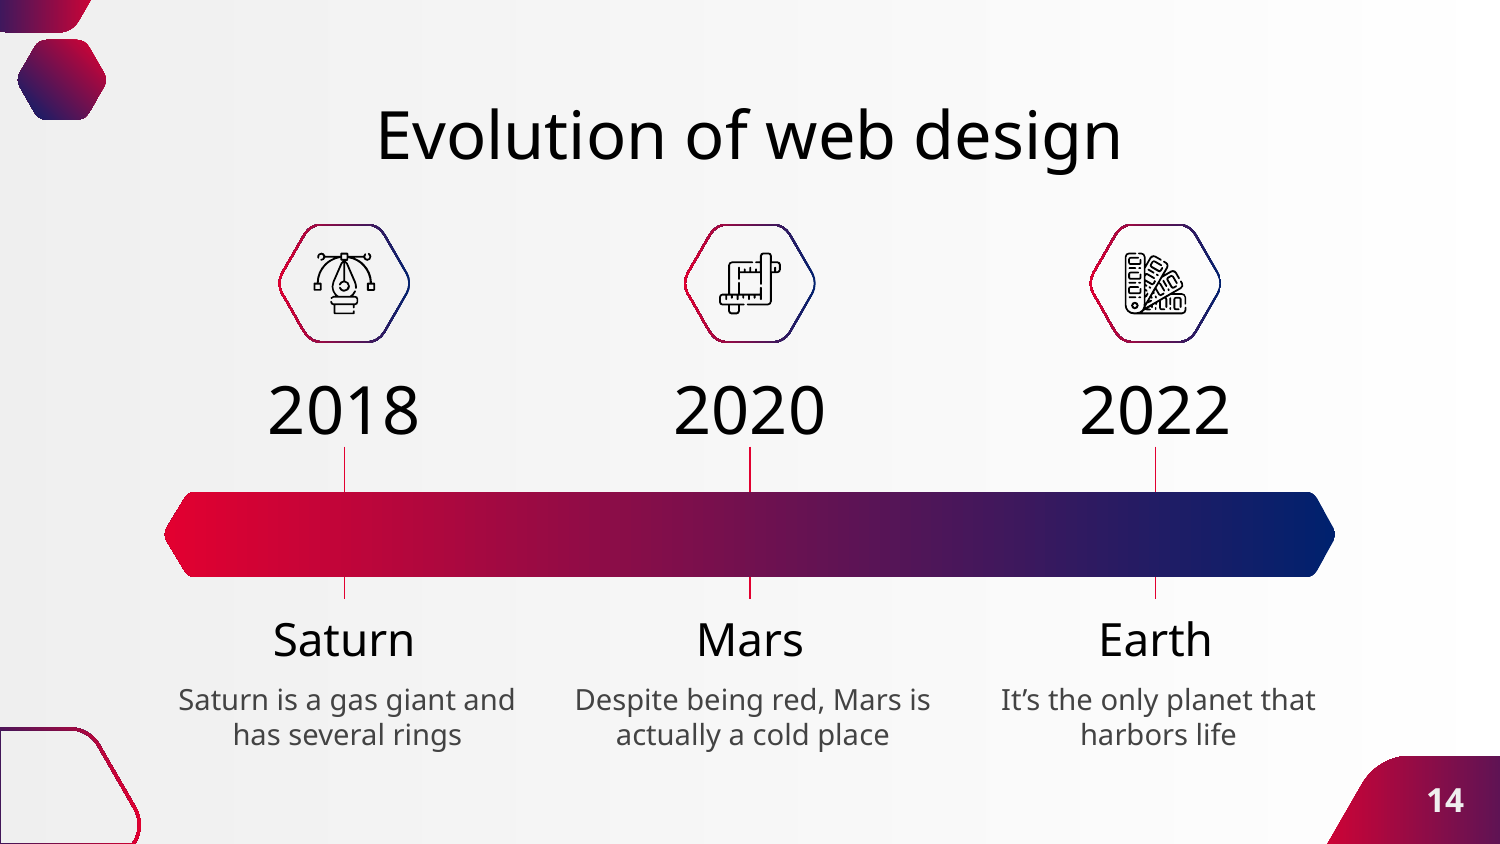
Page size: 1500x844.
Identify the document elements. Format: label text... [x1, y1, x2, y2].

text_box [718, 252, 782, 315]
text_box [349, 491, 745, 578]
text_box 2020 [565, 368, 934, 447]
text_box [1089, 223, 1222, 344]
text_box [1160, 491, 1336, 578]
slide_number ‹#› [1389, 755, 1500, 844]
text_box It’s the only planet that harbors life [971, 678, 1340, 756]
text_box [684, 223, 816, 344]
text_box Saturn [160, 598, 529, 678]
text_box [313, 252, 376, 315]
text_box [1124, 252, 1187, 315]
text_box Saturn is a gas giant and has several rings [160, 678, 529, 756]
text_box 2022 [971, 368, 1340, 447]
text_box [164, 491, 340, 578]
title Evolution of web design [116, 88, 1383, 177]
text_box 2018 [160, 368, 529, 447]
text_box [278, 223, 411, 344]
text_box Mars [565, 598, 934, 678]
text_box Despite being red, Mars is actually a cold place [565, 678, 934, 756]
text_box Earth [971, 598, 1340, 678]
text_box [754, 491, 1151, 578]
